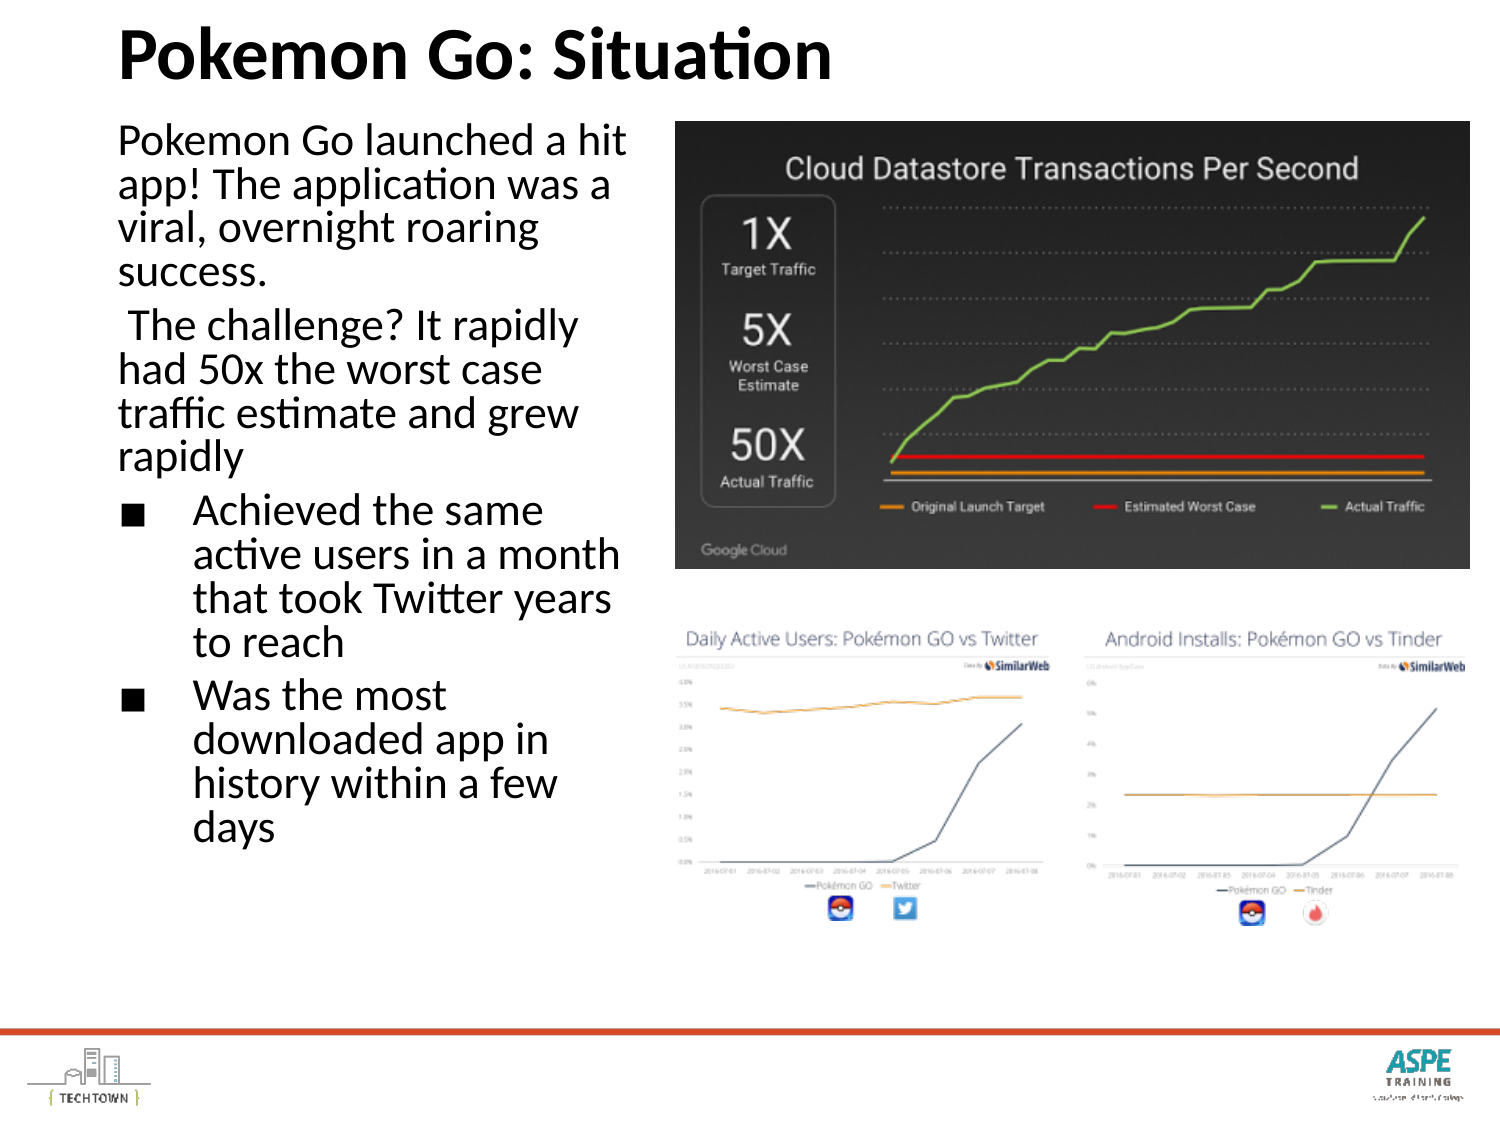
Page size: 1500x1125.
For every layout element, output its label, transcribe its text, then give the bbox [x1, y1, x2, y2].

picture [0, 0, 1500, 1125]
title Pokemon Go: Situation [103, 0, 1397, 150]
list Pokemon Go launched a hit app! The application was a viral, overnight roaring success. The challenge? It rapidly had 50x the worst case traffic estimate and grew rapidly Achieved the same active users in a month that took Twitter years to reach Was the most downloaded app in history within a few days [102, 112, 645, 1025]
